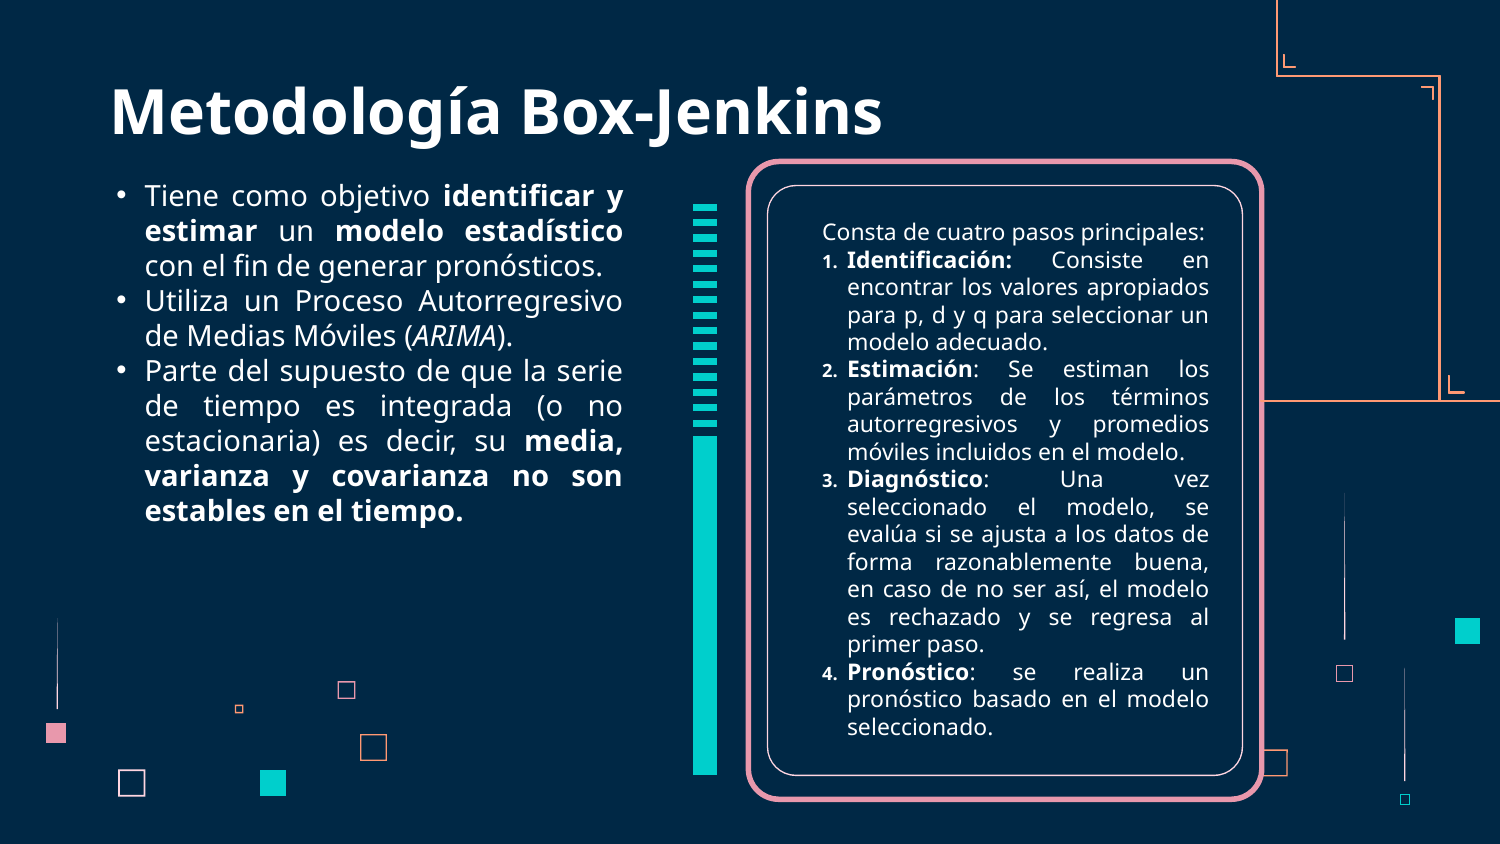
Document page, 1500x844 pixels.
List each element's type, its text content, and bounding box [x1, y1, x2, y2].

title Metodología Box-Jenkins [94, 67, 1108, 163]
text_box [1260, 0, 1500, 402]
list Tiene como objetivo identificar y estimar un modelo estadístico con el fin de generar pronósticos. Utiliza un Proceso Autorregresivo de Medias Móviles (ARIMA). Parte del supuesto de que la serie de tiempo es integrada (o no estacionaria) es decir, su media, varianza y covarianza no son estables en el tiempo. [101, 163, 639, 684]
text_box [693, 158, 1265, 803]
